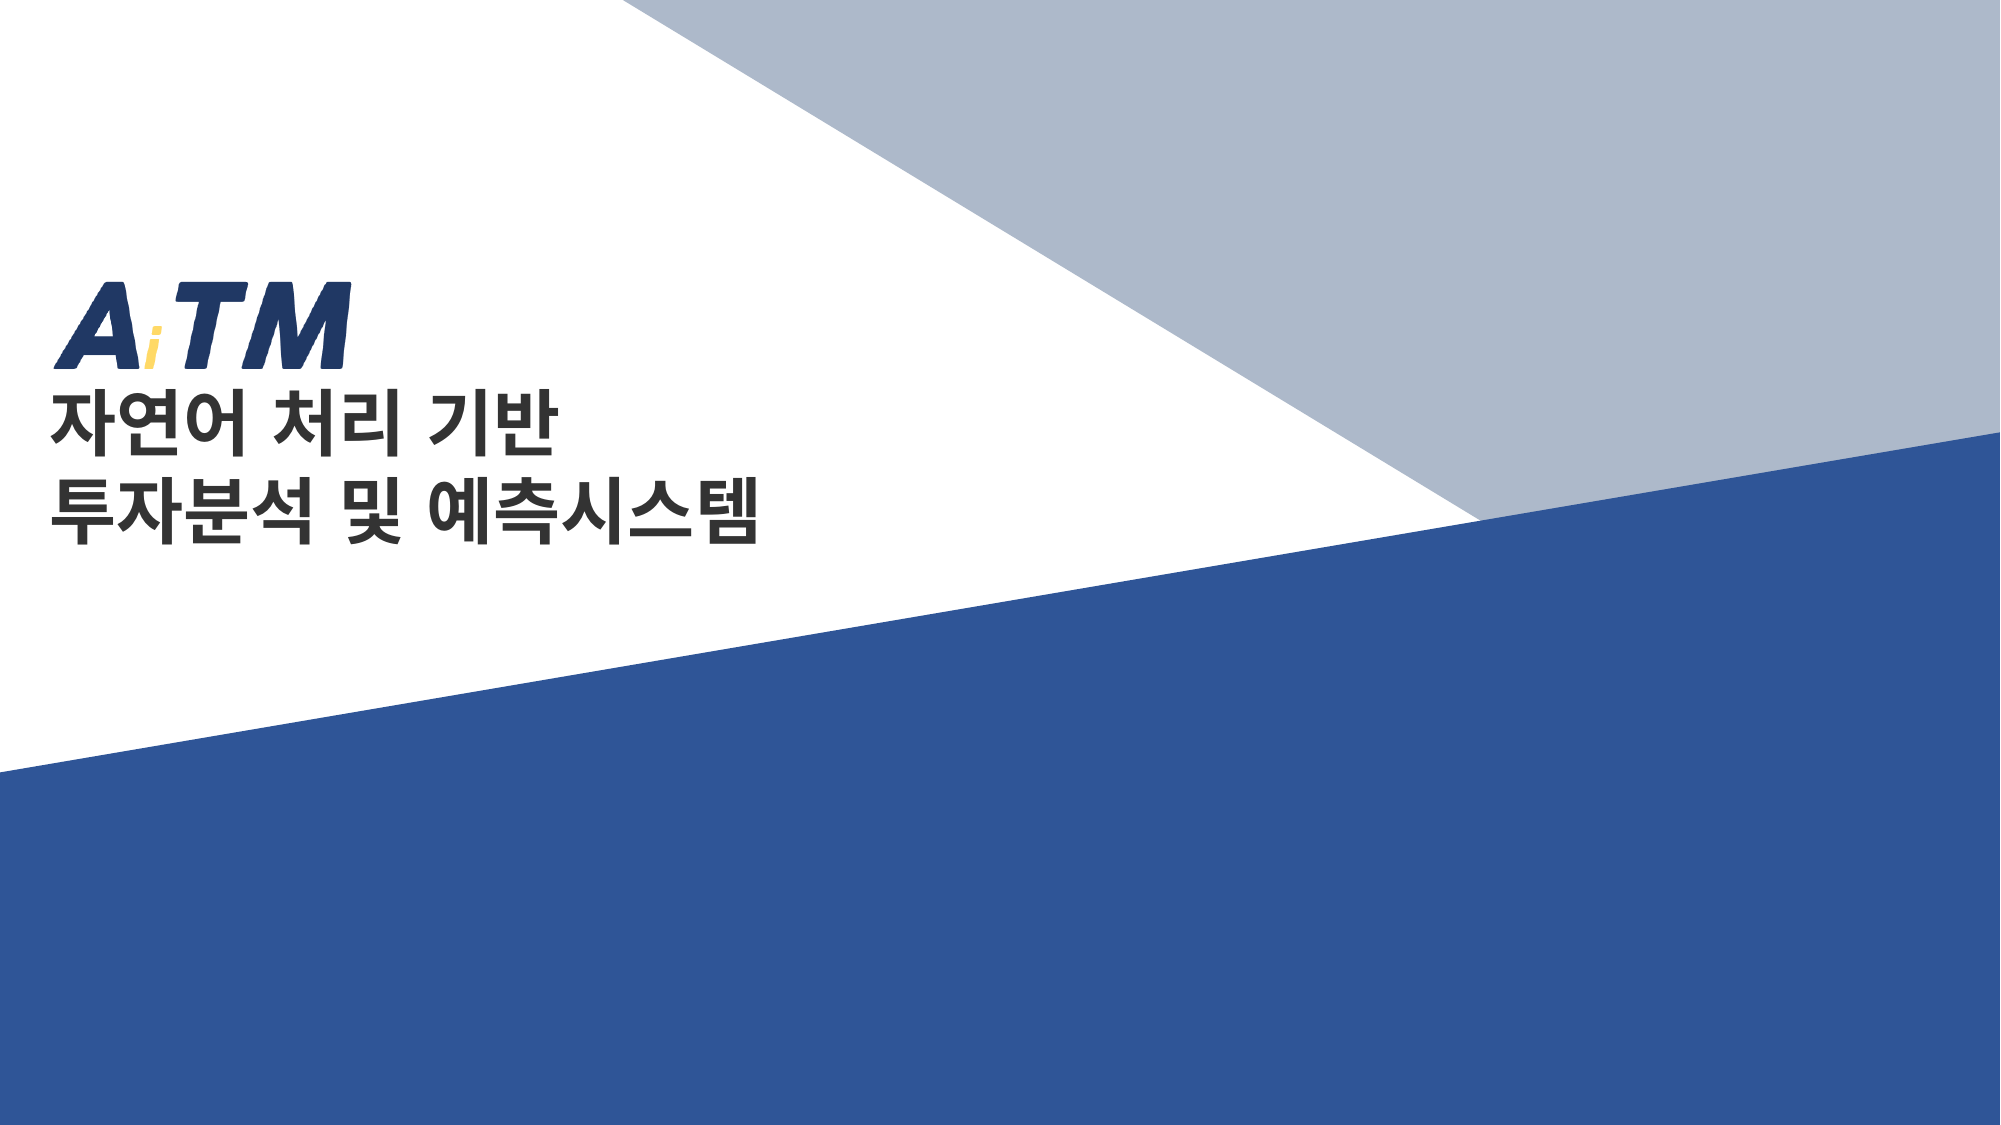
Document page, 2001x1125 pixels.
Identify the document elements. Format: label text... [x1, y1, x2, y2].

text_box [0, 431, 2000, 1125]
text_box [620, 0, 2000, 520]
picture [34, 261, 367, 380]
text_box 자연어 처리 기반 투자분석 및 예측시스템 [34, 370, 858, 561]
